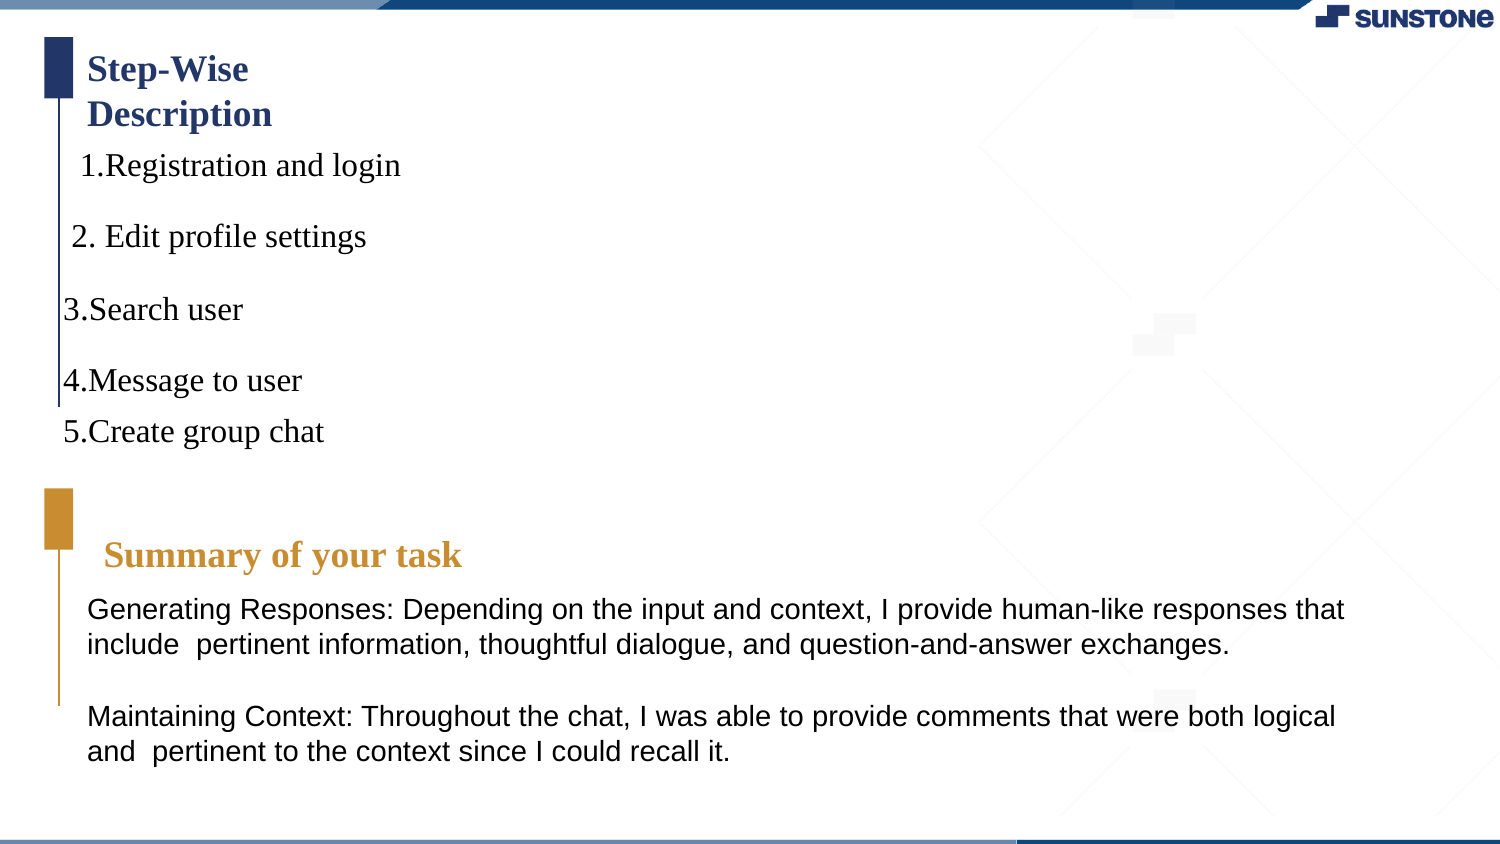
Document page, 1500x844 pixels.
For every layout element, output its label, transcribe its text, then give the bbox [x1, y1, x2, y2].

picture [0, 0, 1500, 844]
text_box Registration and login 2. Edit profile settings 3.Search user 4.Message to user 5.Create group chat Summary of your task Generating Responses: Depending on the input and context, I provide human-like responses that include pertinent information, thoughtful dialogue, and question-and-answer exchanges. Maintaining Context: Throughout the chat, I was able to provide comments that were both logical and pertinent to the context since I could recall it. [63, 141, 972, 768]
title Step-Wise Description [85, 41, 440, 141]
